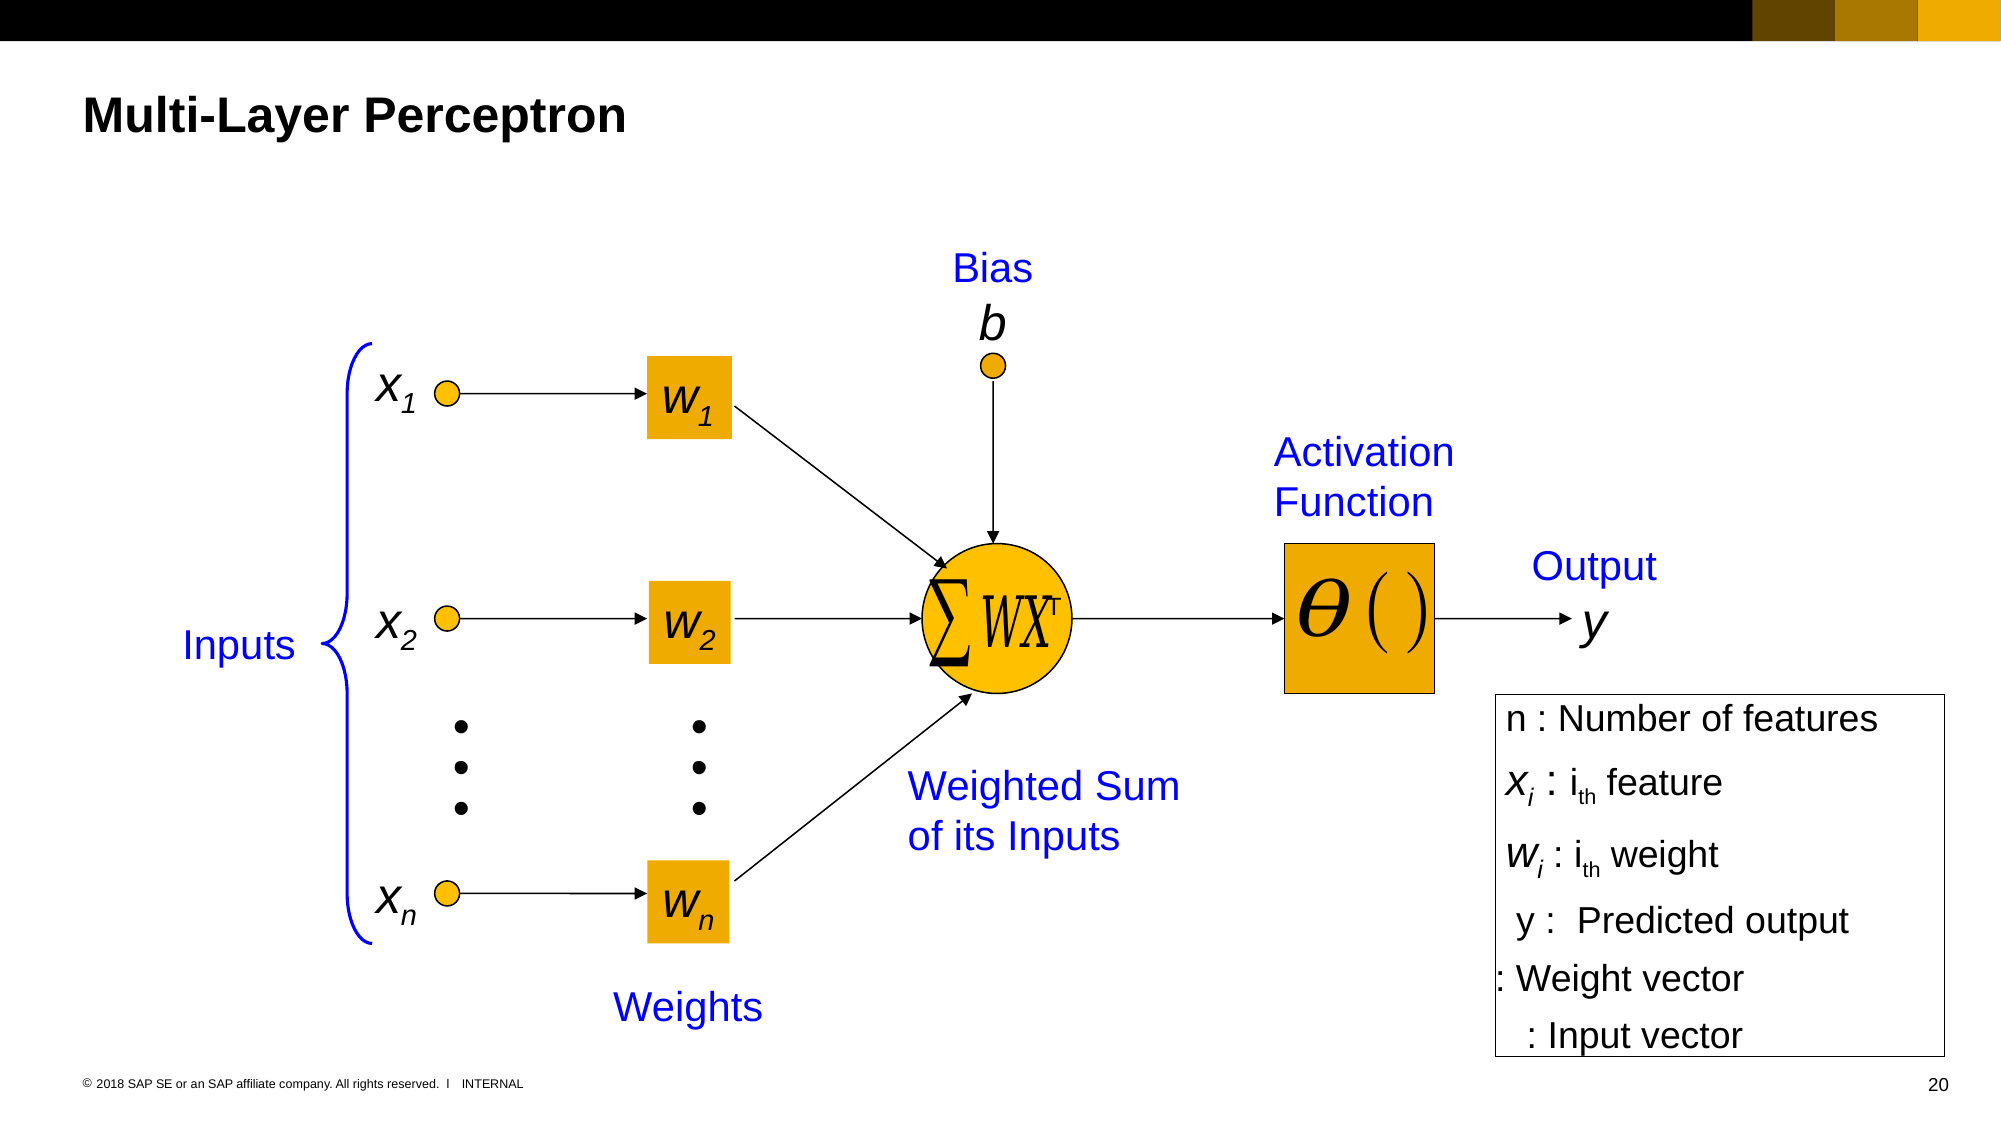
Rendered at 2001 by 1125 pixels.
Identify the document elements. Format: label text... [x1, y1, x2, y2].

title Multi-Layer Perceptron [82, 82, 1918, 144]
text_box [166, 232, 1673, 1039]
